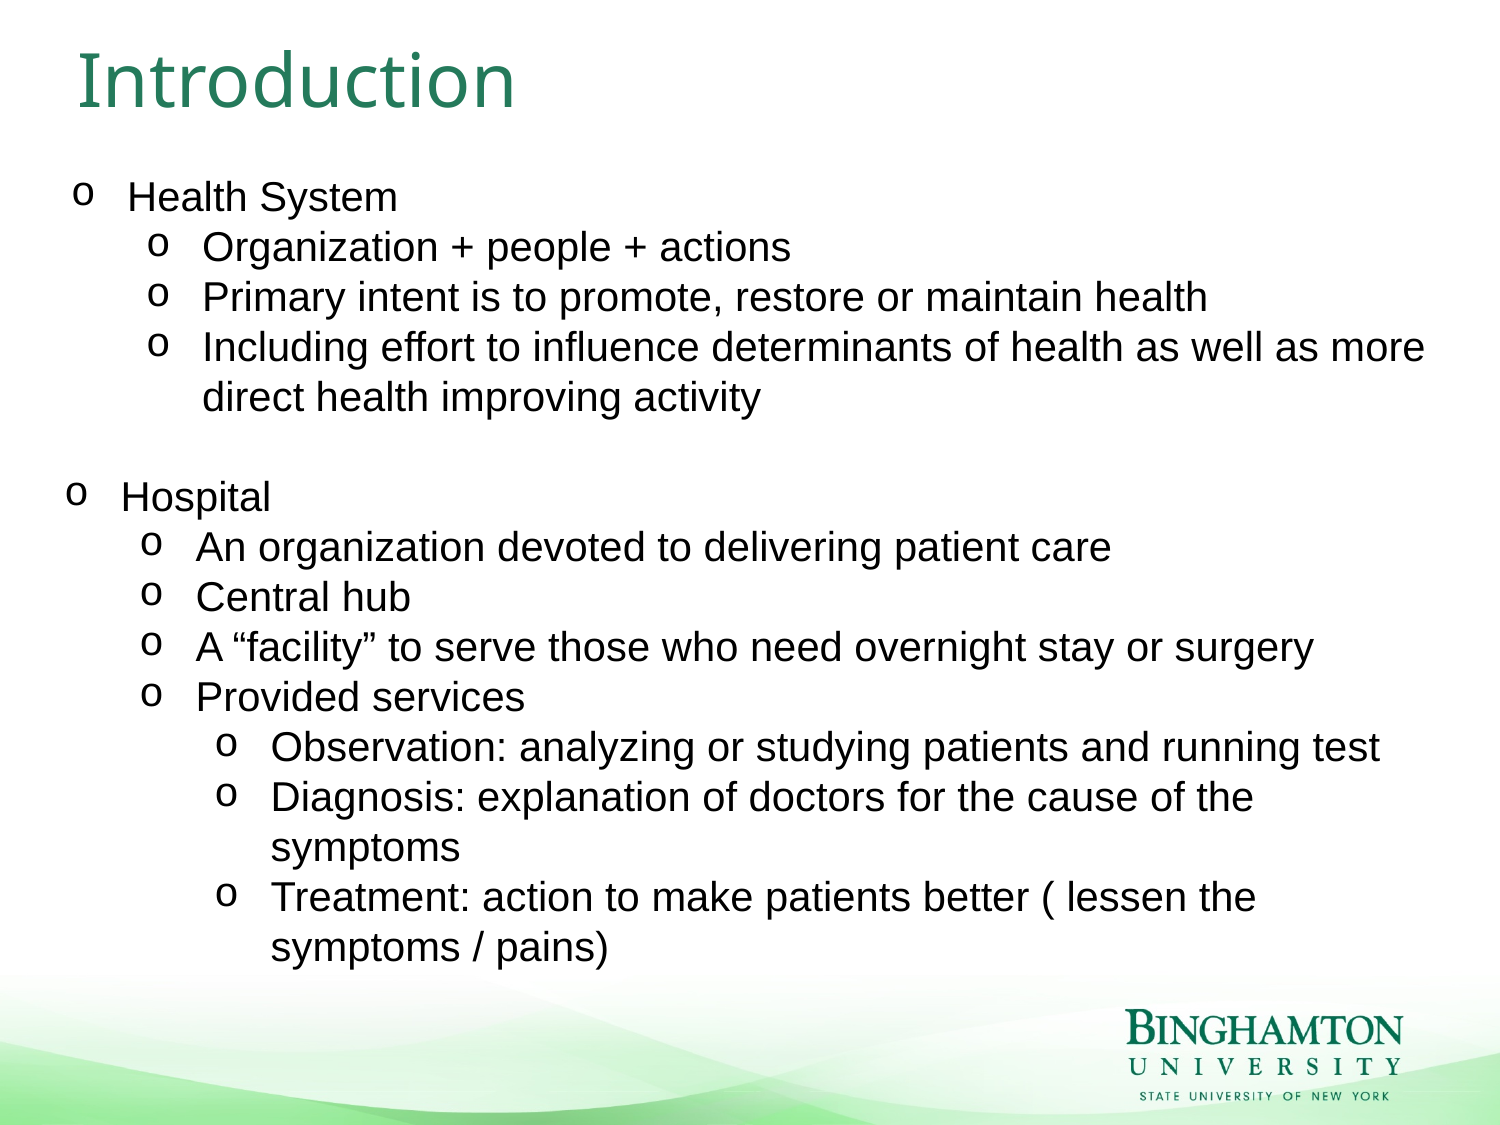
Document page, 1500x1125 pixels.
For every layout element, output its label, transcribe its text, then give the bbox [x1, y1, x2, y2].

text_box Hospital An organization devoted to delivering patient care Central hub A “facility” to serve those who need overnight stay or surgery Provided services Observation: analyzing or studying patients and running test Diagnosis: explanation of doctors for the cause of the symptoms Treatment: action to make patients better ( lessen the symptoms / pains) [49, 462, 1462, 978]
title Introduction [62, 24, 1488, 145]
picture [0, 0, 1500, 1125]
text_box Health System Organization + people + actions Primary intent is to promote, restore or maintain health Including effort to influence determinants of health as well as more direct health improving activity [55, 162, 1469, 428]
